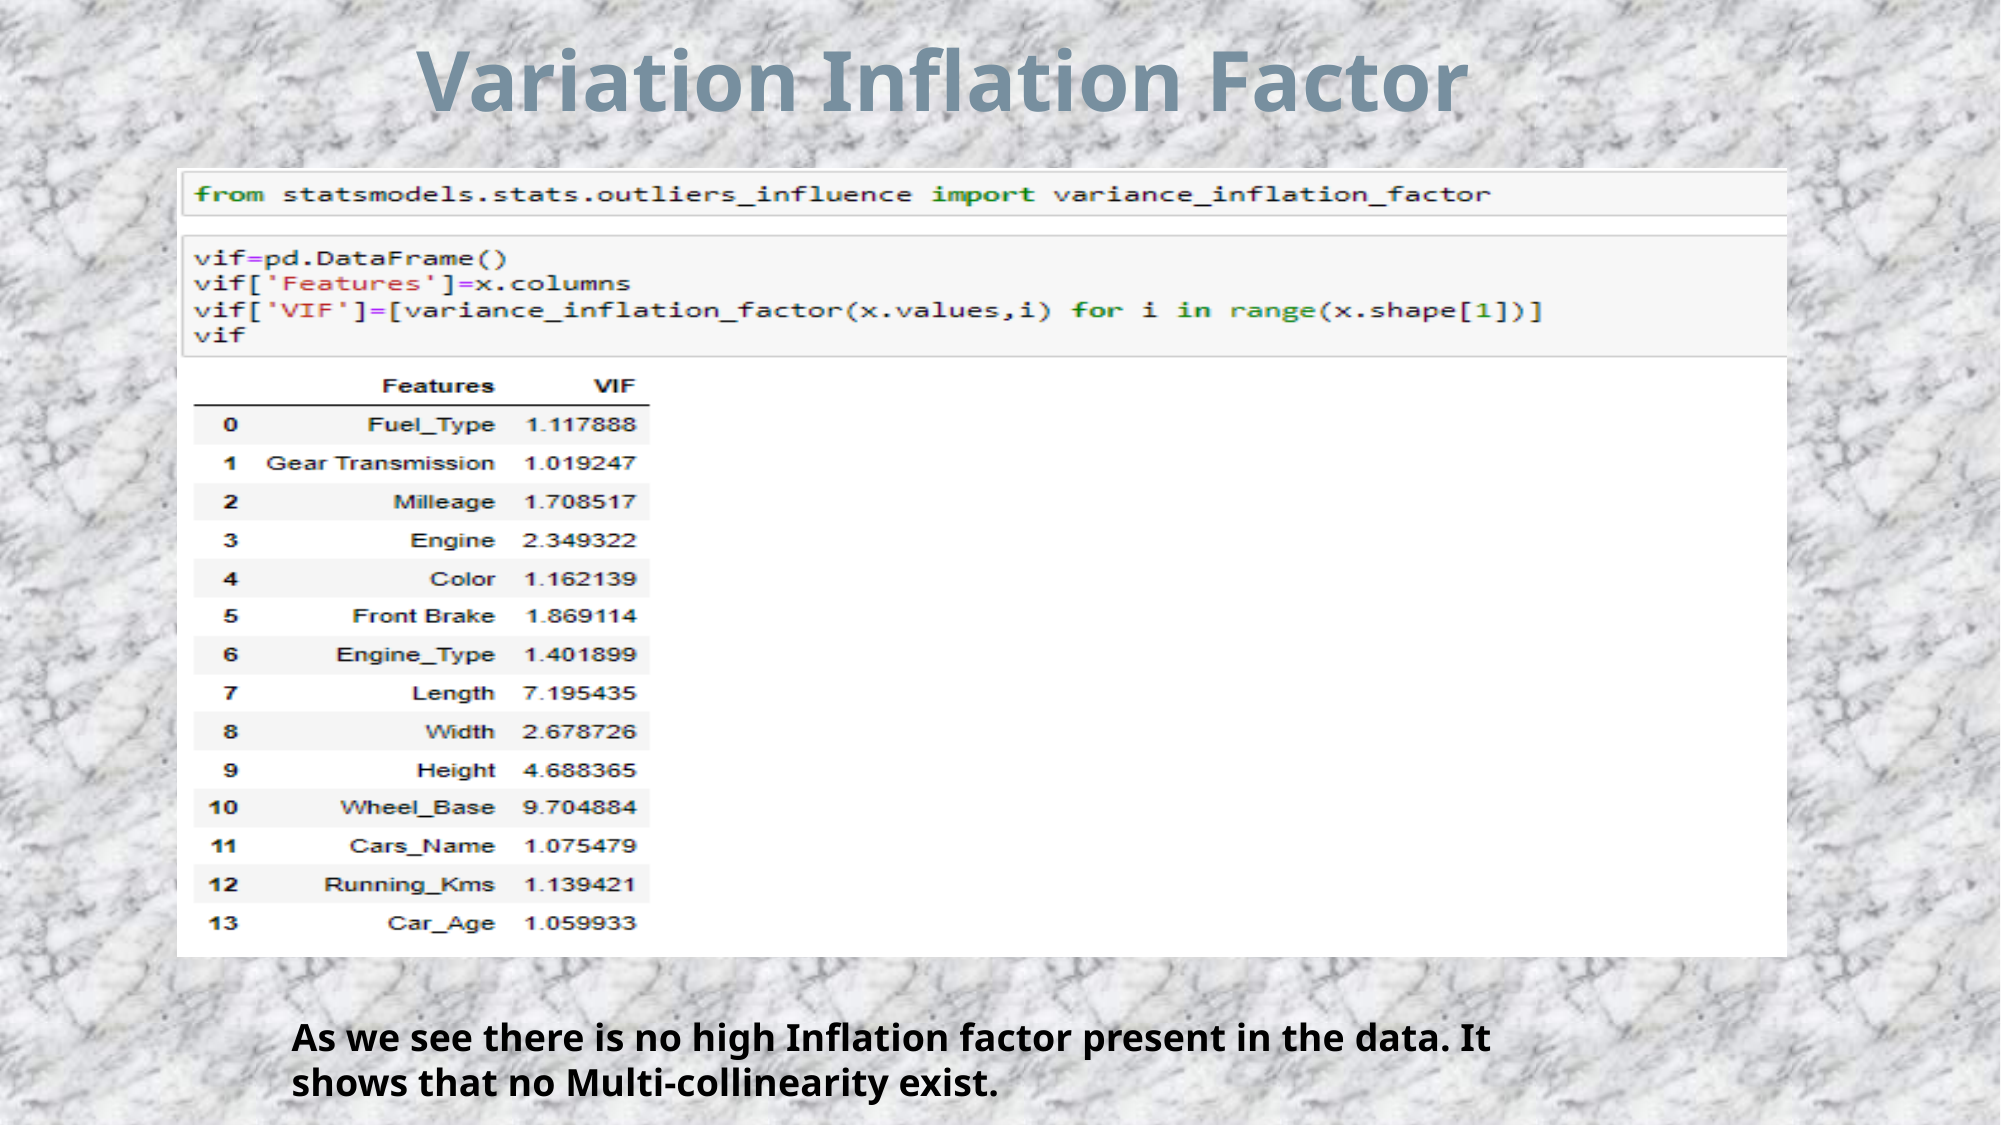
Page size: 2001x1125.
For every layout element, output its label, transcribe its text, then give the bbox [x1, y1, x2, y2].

picture [0, 0, 2001, 1125]
text_box Variation Inflation Factor [302, 20, 1586, 136]
text_box As we see there is no high Inflation factor present in the data. It shows that no Multi-collinearity exist. [276, 1006, 1620, 1111]
